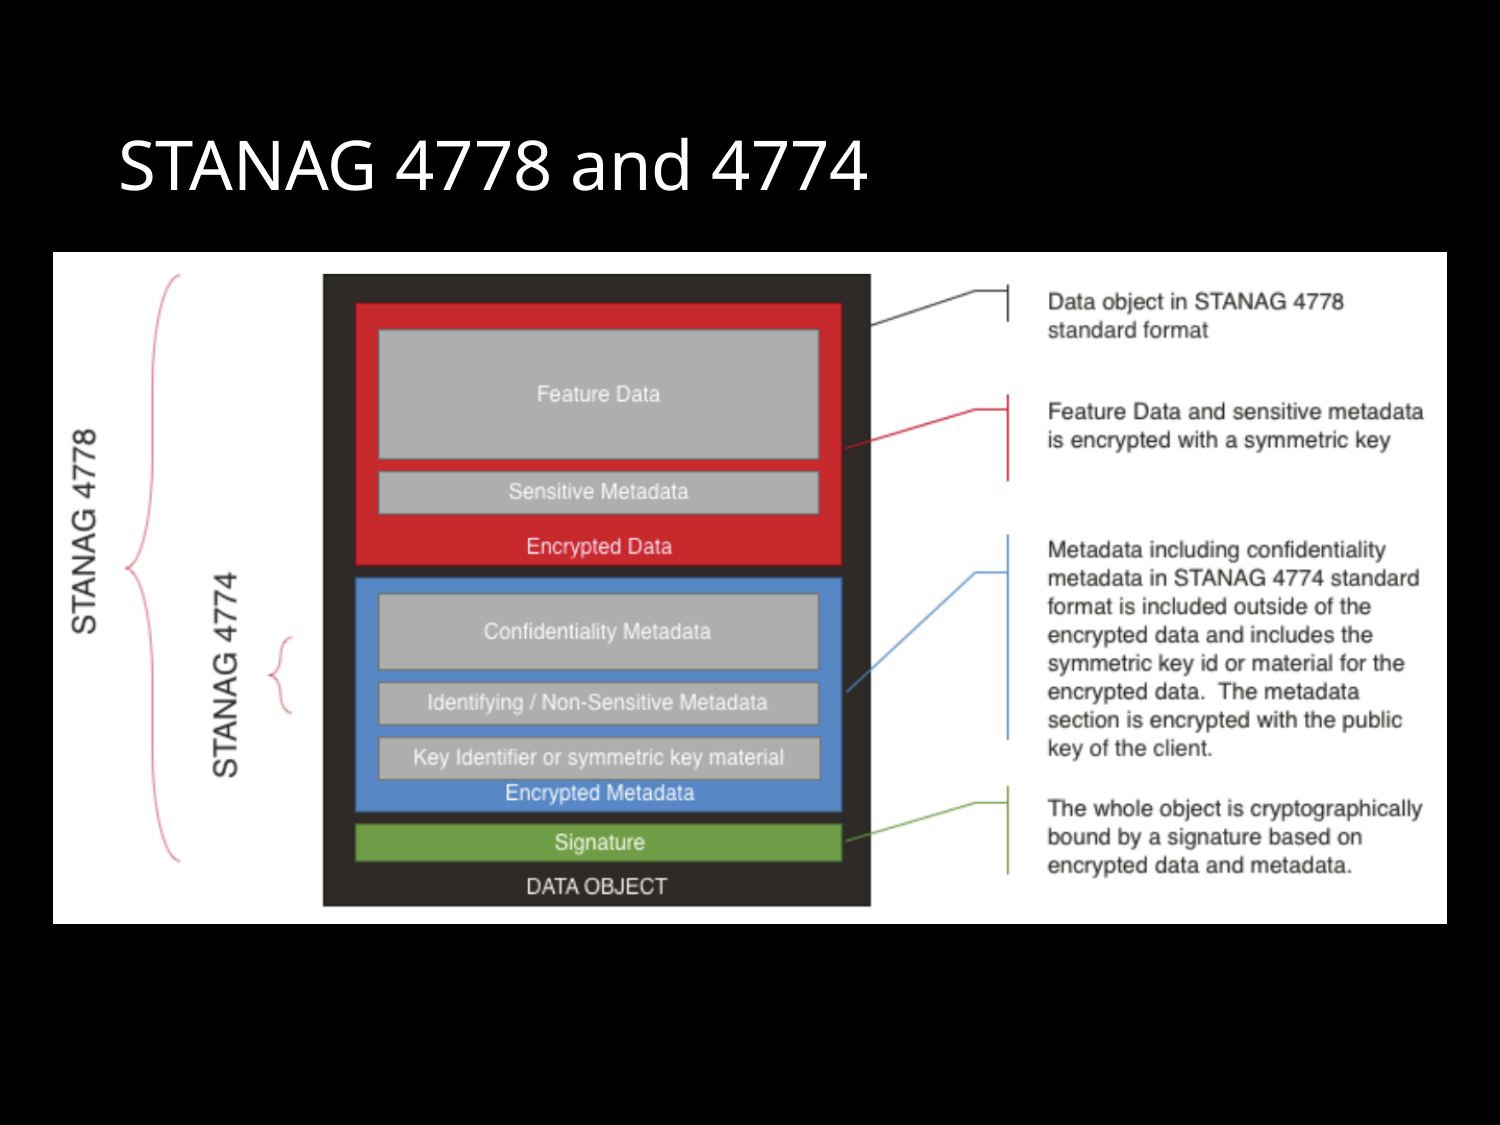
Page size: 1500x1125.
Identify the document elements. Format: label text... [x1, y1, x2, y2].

picture [53, 252, 1447, 924]
title STANAG 4778 and 4774 [103, 59, 1397, 252]
